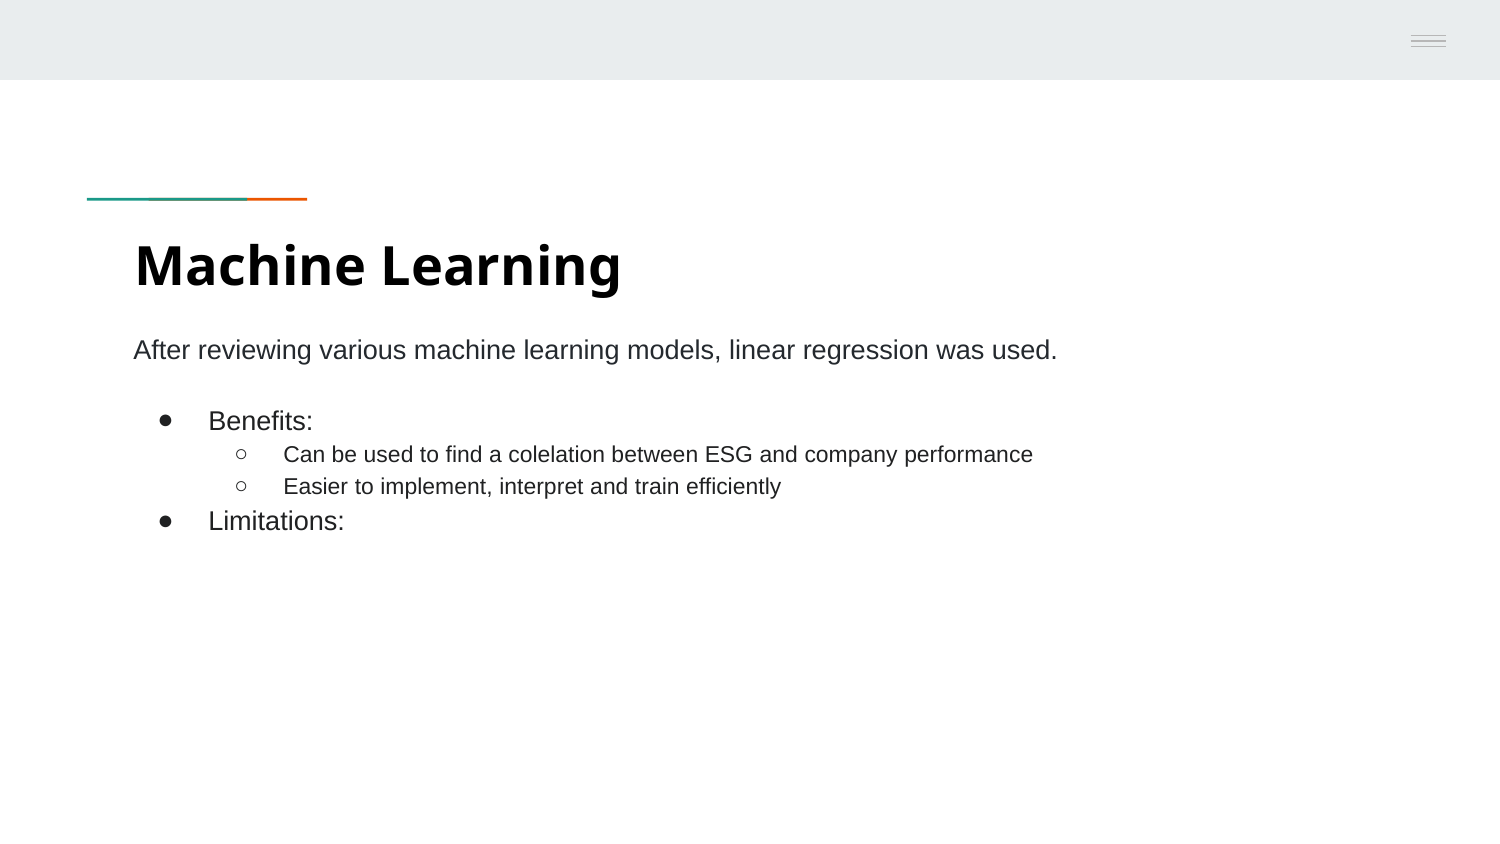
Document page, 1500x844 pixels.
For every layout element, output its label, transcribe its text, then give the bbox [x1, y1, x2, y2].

list After reviewing various machine learning models, linear regression was used. Benefits: Can be used to find a colelation between ESG and company performance Easier to implement, interpret and train efficiently Limitations: [118, 312, 1427, 728]
title Machine Learning [119, 216, 703, 312]
